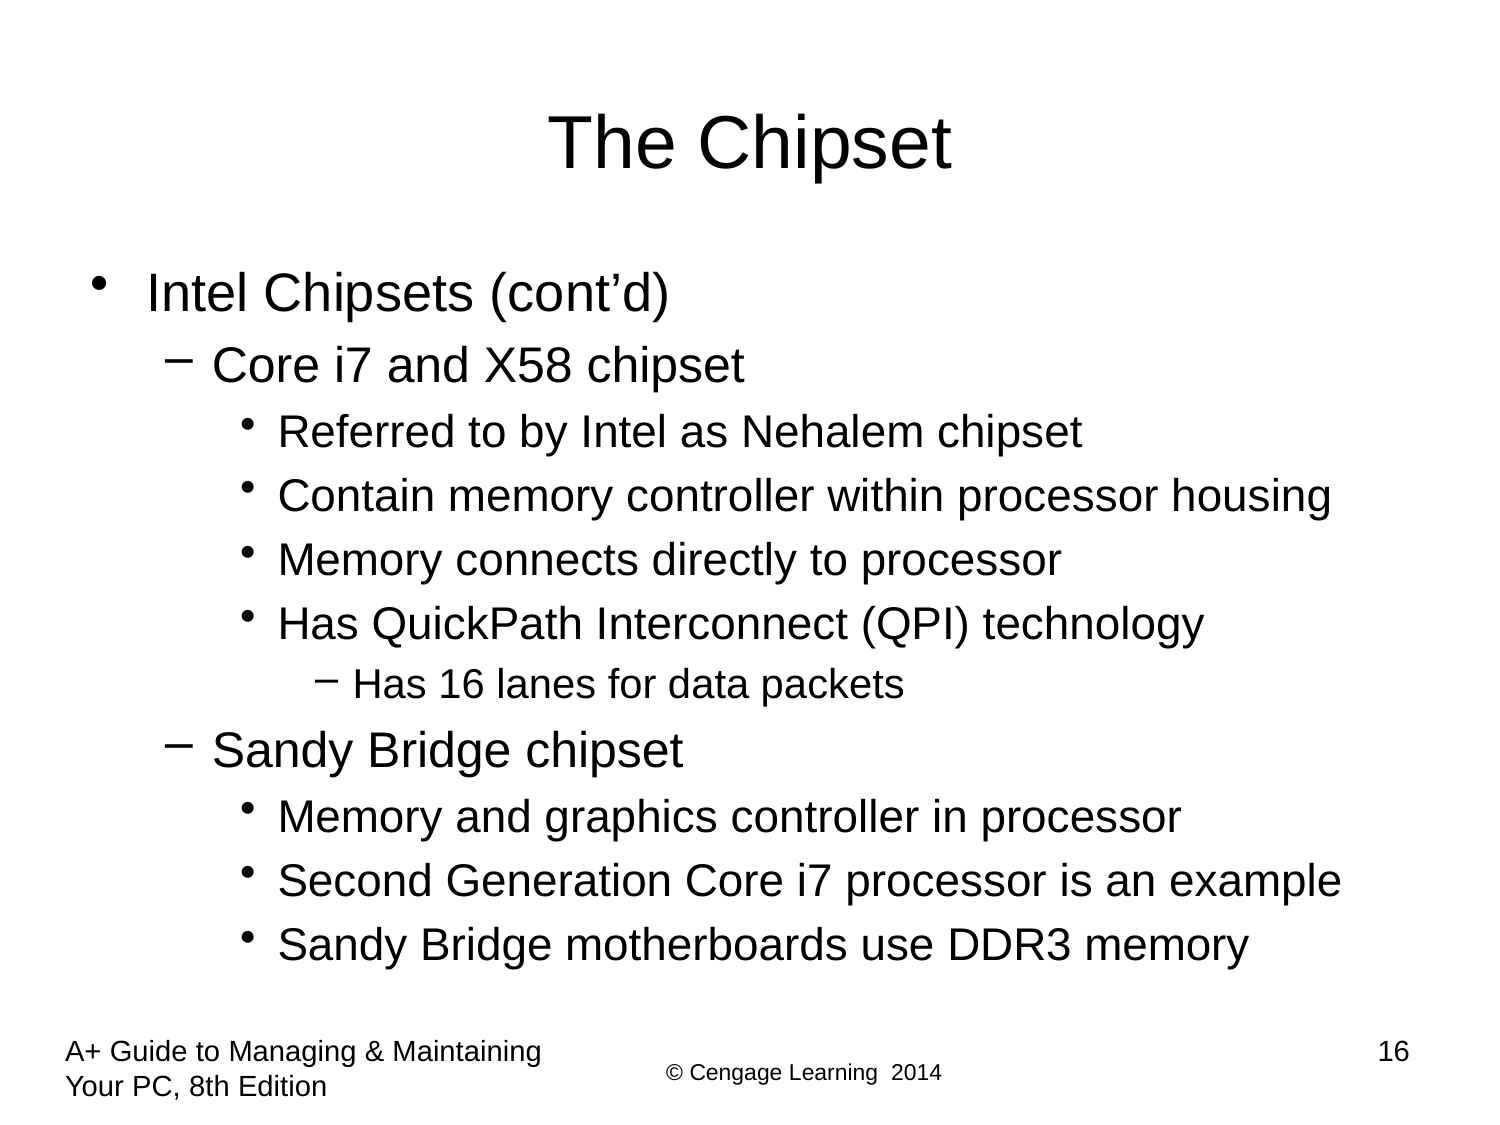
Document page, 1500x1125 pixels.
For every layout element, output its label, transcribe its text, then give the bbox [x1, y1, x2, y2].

list Intel Chipsets (cont’d) Core i7 and X58 chipset Referred to by Intel as Nehalem chipset Contain memory controller within processor housing Memory connects directly to processor Has QuickPath Interconnect (QPI) technology Has 16 lanes for data packets Sandy Bridge chipset Memory and graphics controller in processor Second Generation Core i7 processor is an example Sandy Bridge motherboards use DDR3 memory [75, 249, 1425, 1005]
title The Chipset [75, 45, 1425, 233]
footer A+ Guide to Managing & Maintaining Your PC, 8th Edition [49, 1024, 613, 1104]
slide_number 16 [1074, 1024, 1426, 1103]
